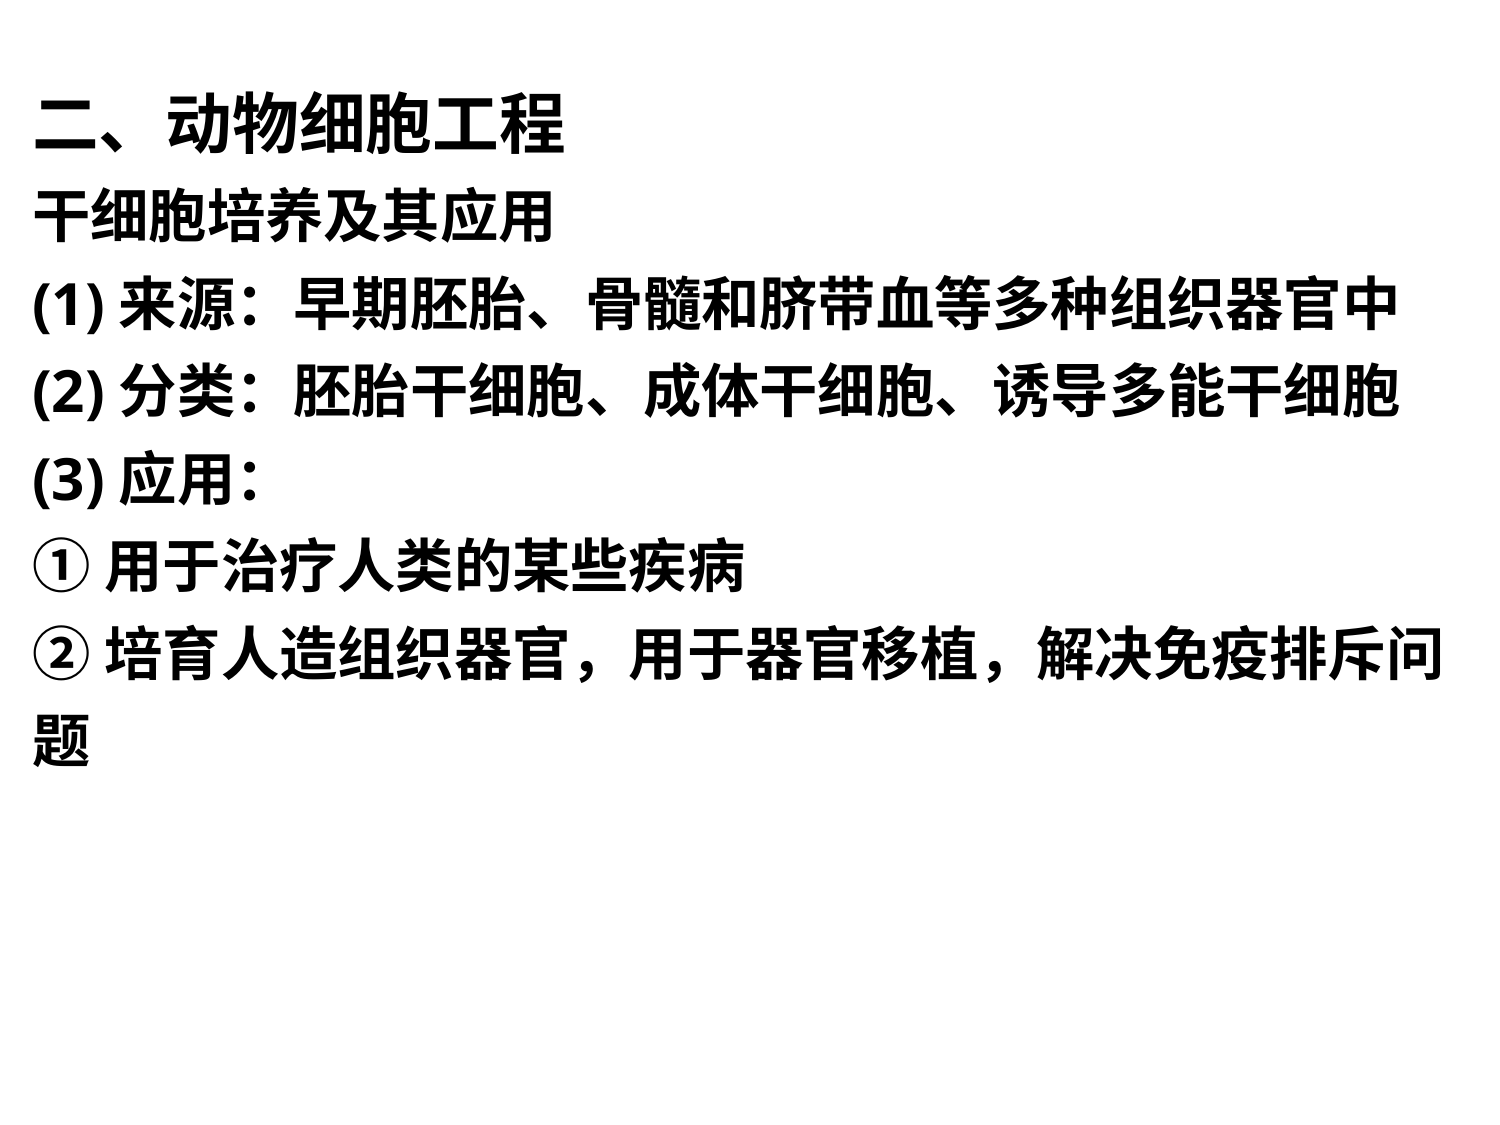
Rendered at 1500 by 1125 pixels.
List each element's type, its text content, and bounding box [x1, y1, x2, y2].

text_box 二、动物细胞工程 干细胞培养及其应用 (1)来源：早期胚胎、骨髓和脐带血等多种组织器官中 (2)分类：胚胎干细胞、成体干细胞、诱导多能干细胞 (3)应用： ①用于治疗人类的某些疾病 ②培育人造组织器官，用于器官移植，解决免疫排斥问题 [17, 54, 1500, 782]
